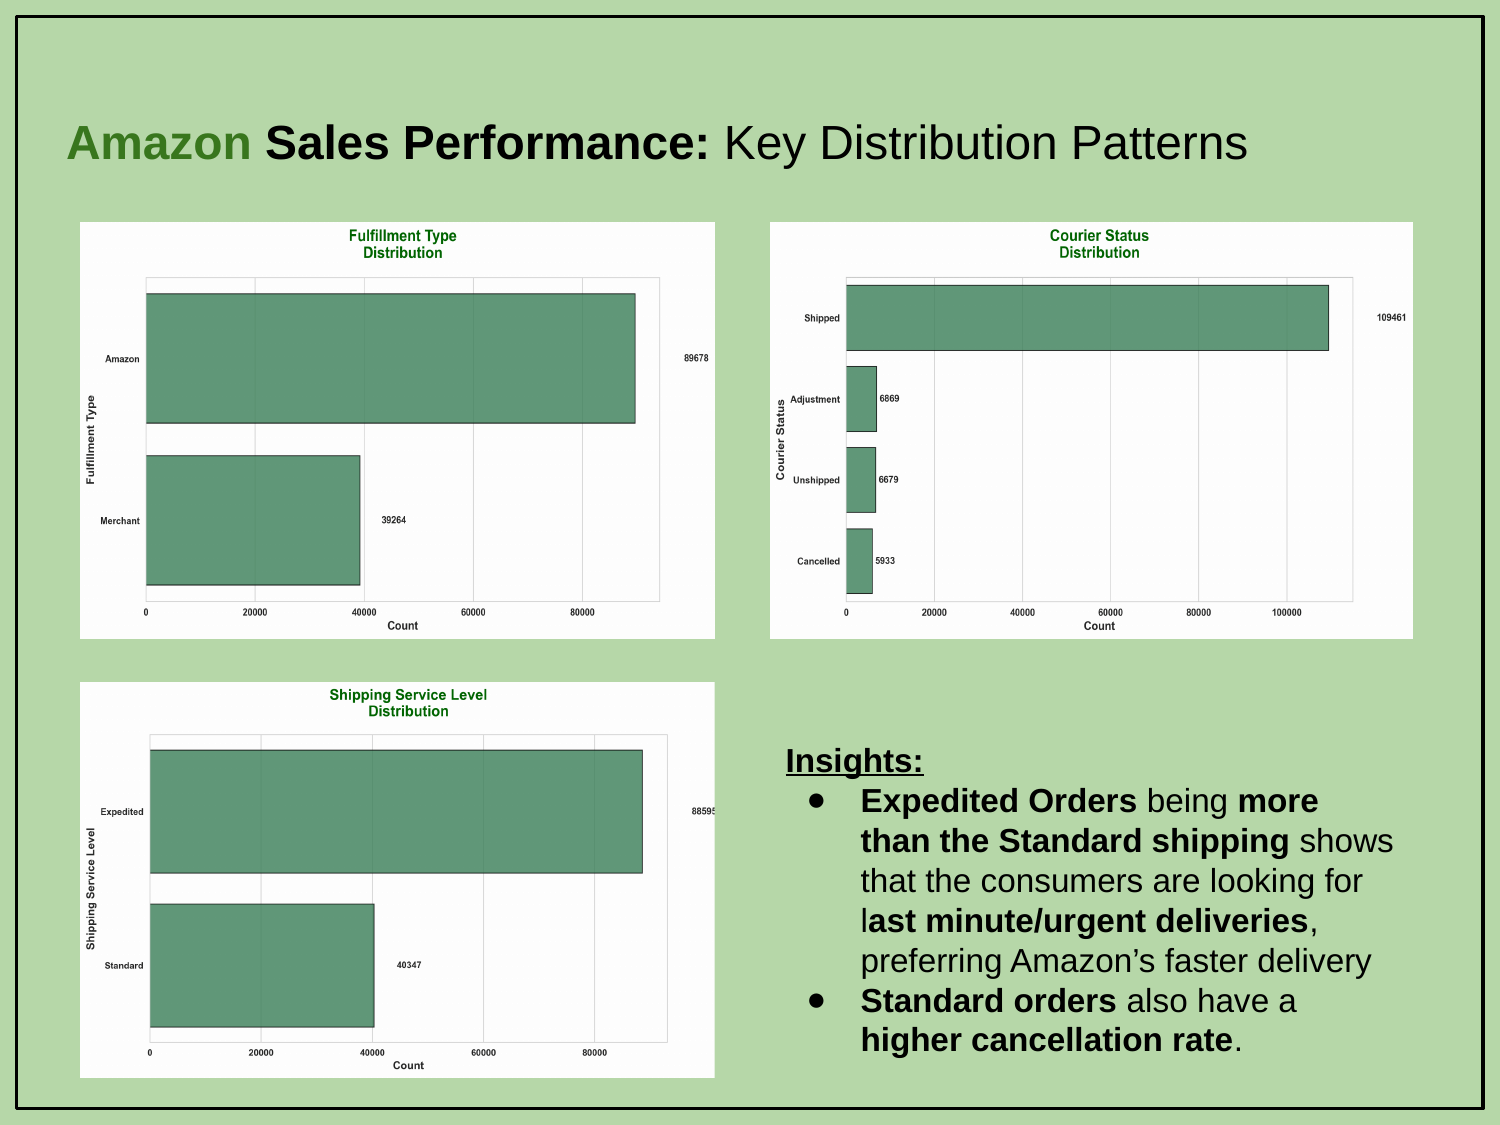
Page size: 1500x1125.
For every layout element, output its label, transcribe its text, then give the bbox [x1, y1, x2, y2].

picture [770, 222, 1414, 639]
picture [79, 673, 715, 1078]
picture [79, 222, 715, 639]
text_box Insights: Expedited Orders being more than the Standard shipping shows that the consumers are looking for last minute/urgent deliveries, preferring Amazon’s faster delivery Standard orders also have a higher cancellation rate. [770, 724, 1413, 1074]
title Amazon Sales Performance: Key Distribution Patterns [51, 97, 1449, 223]
text_box [16, 16, 1483, 1109]
